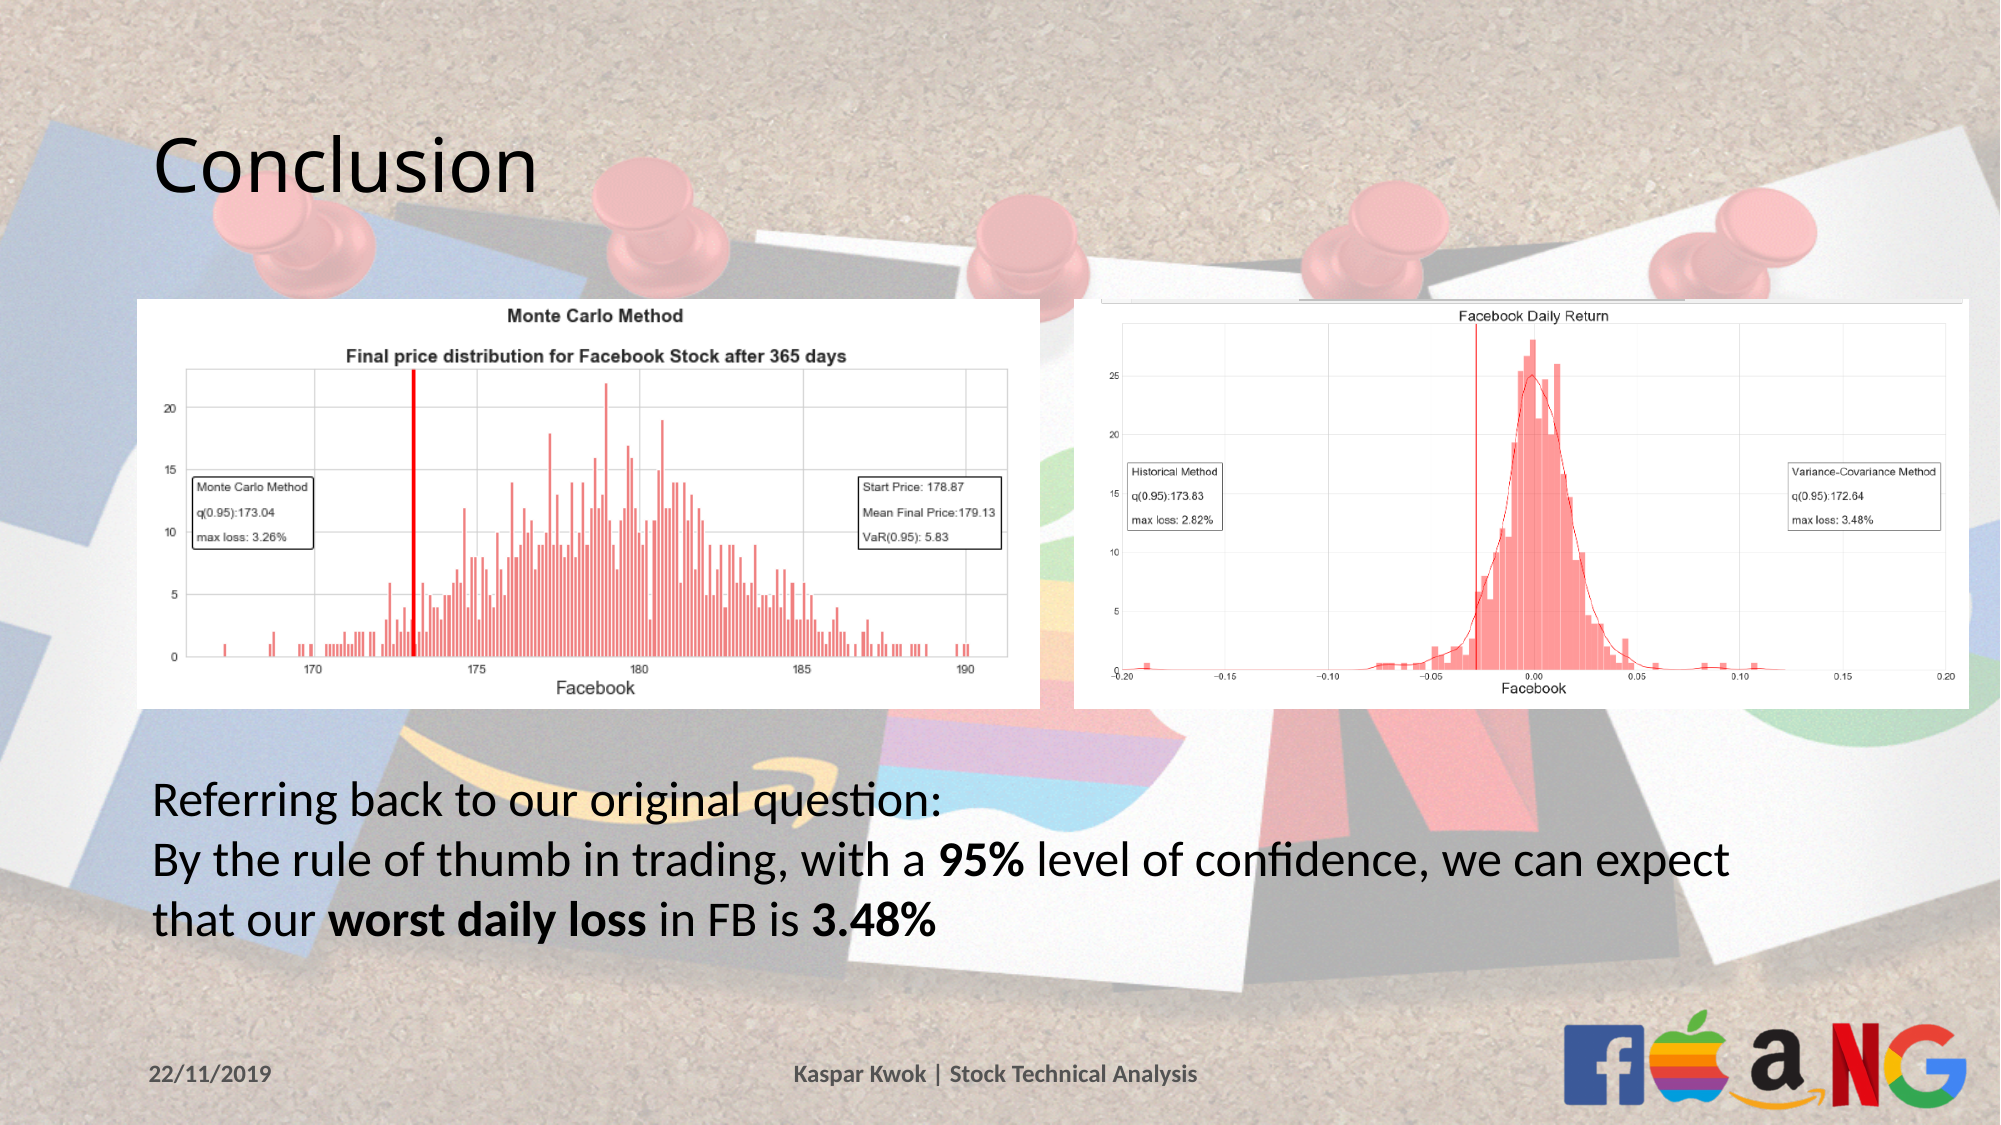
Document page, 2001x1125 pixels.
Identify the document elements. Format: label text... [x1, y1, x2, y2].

picture [1542, 966, 1989, 1125]
title Conclusion [137, 59, 1863, 278]
text_box Referring back to our original question: By the rule of thumb in trading, with a 95% level of confidence, we can expect that our worst daily loss in FB is 3.48% [137, 758, 1828, 954]
picture [1074, 299, 1969, 709]
picture [137, 299, 1040, 709]
